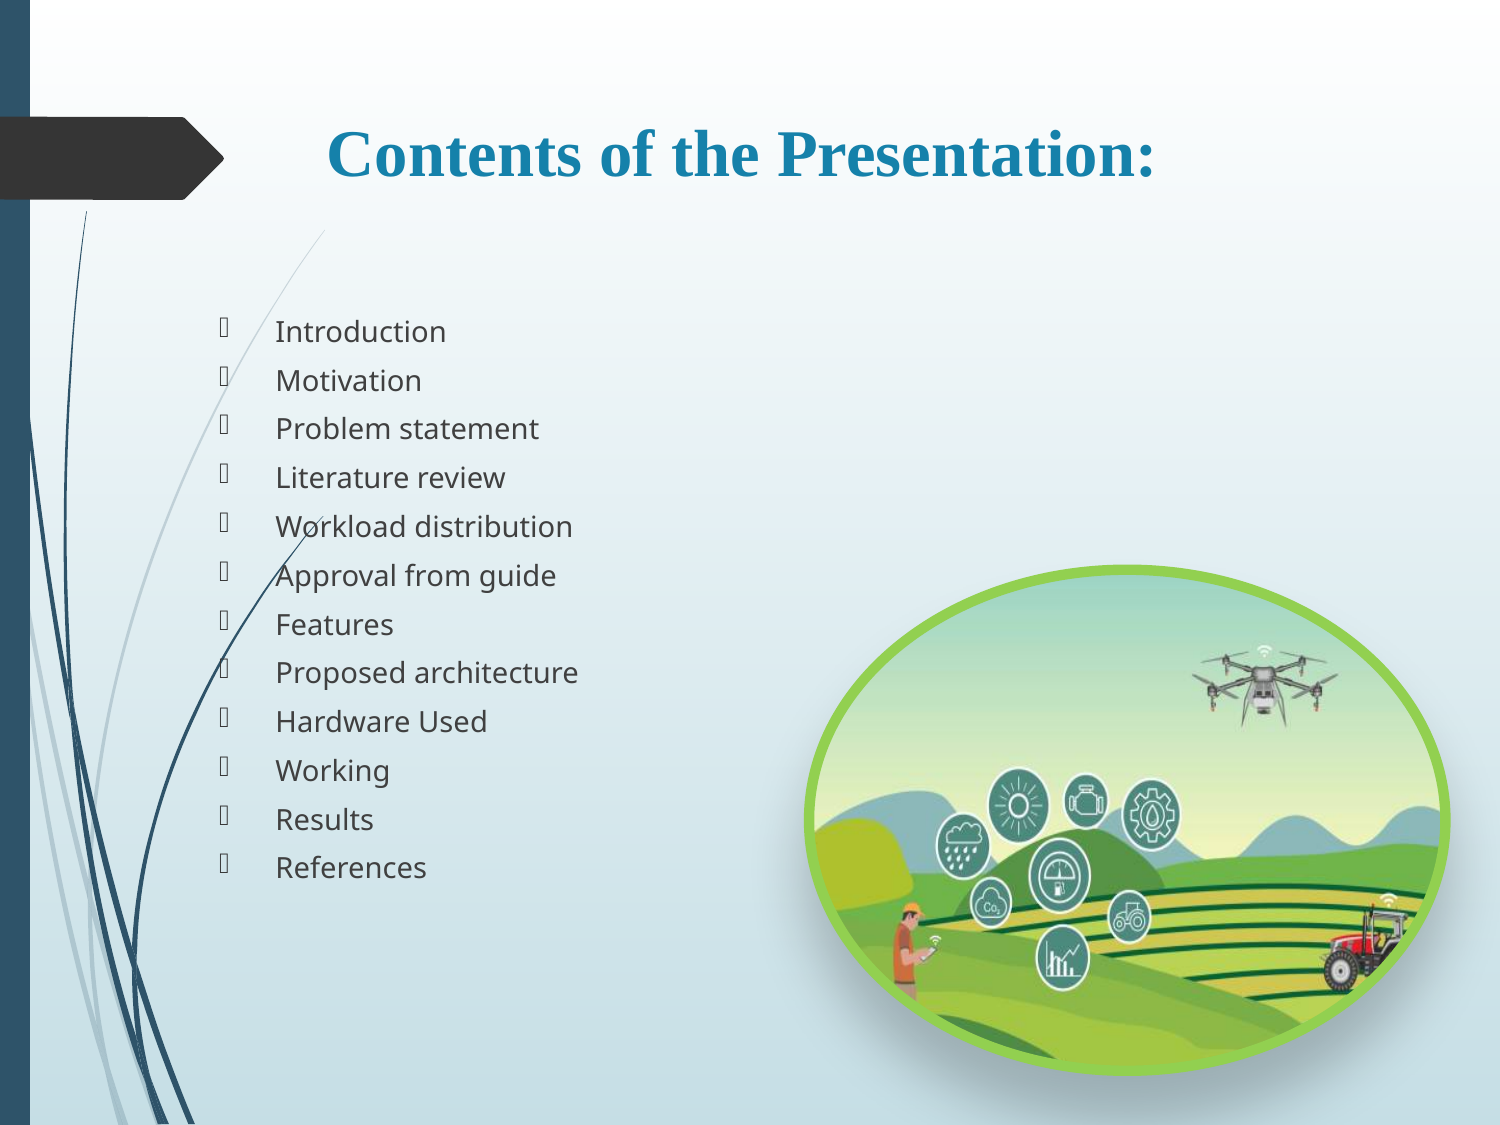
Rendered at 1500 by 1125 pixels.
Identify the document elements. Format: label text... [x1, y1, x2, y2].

title Contents of the Presentation: [318, 101, 1401, 313]
picture [808, 569, 1446, 1071]
list Introduction Motivation Problem statement Literature review Workload distribution Approval from guide Features Proposed architecture Hardware Used Working Results References [211, 311, 1337, 933]
